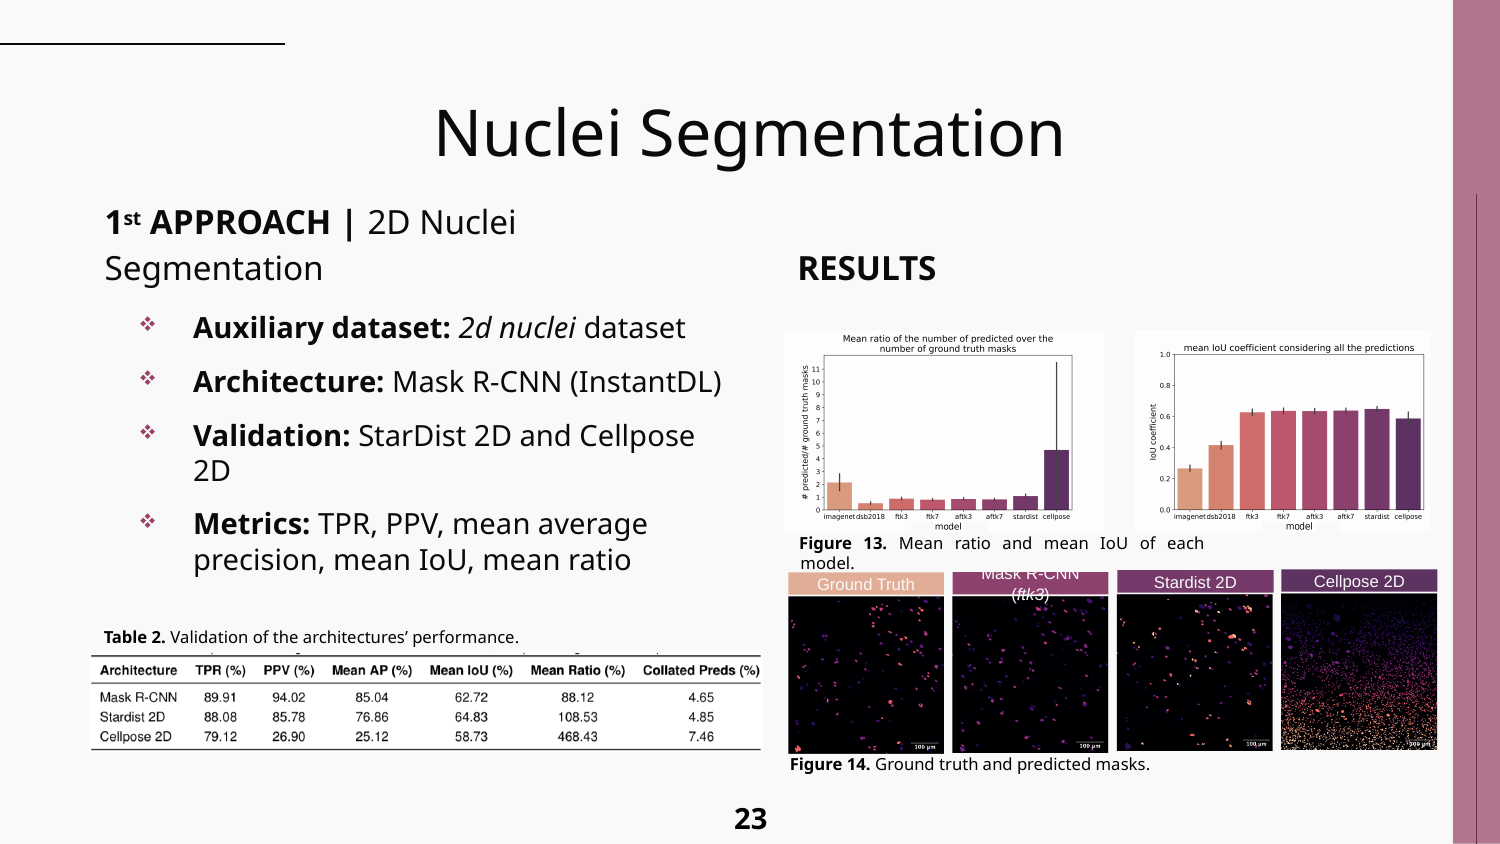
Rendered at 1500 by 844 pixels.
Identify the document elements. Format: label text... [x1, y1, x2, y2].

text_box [783, 330, 1104, 538]
text_box [1451, 0, 1500, 793]
text_box Auxiliary dataset: 2d nuclei dataset Architecture: Mask R-CNN (InstantDL) Validation: StarDist 2D and Cellpose 2D Metrics: TPR, PPV, mean average precision, mean IoU, mean ratio [89, 302, 755, 584]
title Nuclei Segmentation [116, 77, 1383, 168]
text_box Figure 14. Ground truth and predicted masks. [775, 746, 1240, 782]
text_box 23 [0, 793, 1500, 843]
text_box Figure 13. Mean ratio and mean IoU of each model. [784, 525, 1220, 570]
text_box Table 2. Validation of the architectures’ performance. [89, 619, 763, 653]
text_box 1st APPROACH | 2D Nuclei Segmentation [89, 216, 750, 302]
picture [88, 653, 763, 752]
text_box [1134, 330, 1432, 538]
text_box RESULTS [782, 216, 1411, 303]
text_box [788, 569, 1438, 754]
